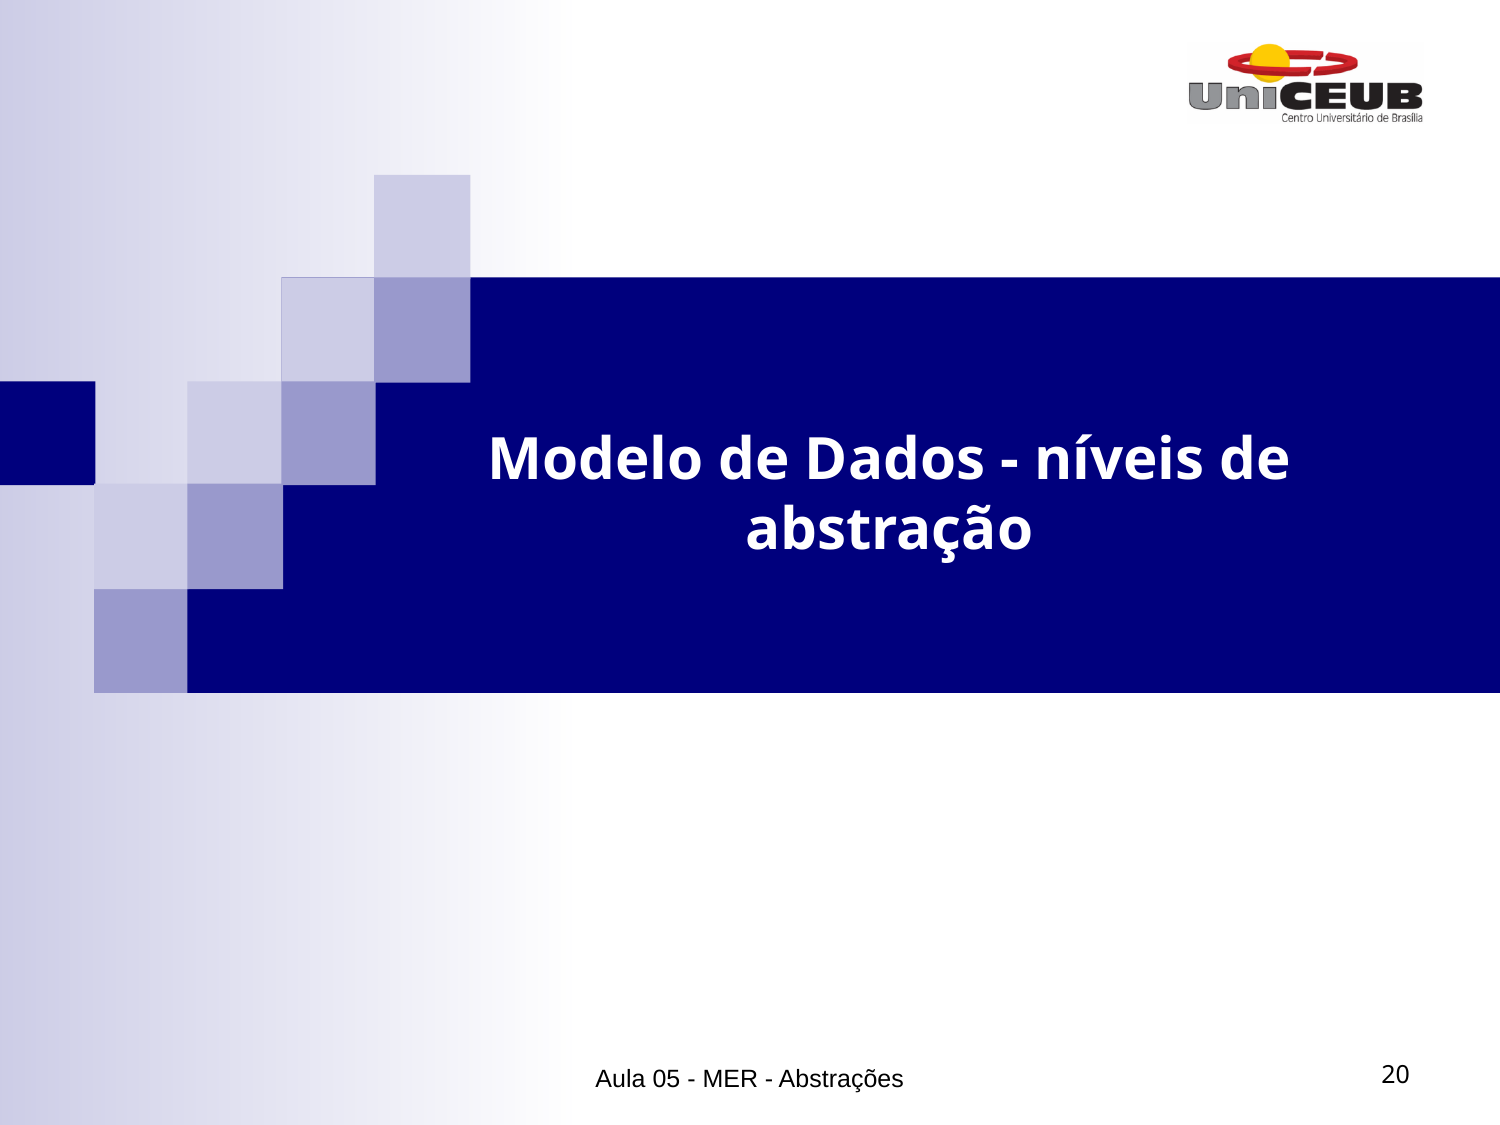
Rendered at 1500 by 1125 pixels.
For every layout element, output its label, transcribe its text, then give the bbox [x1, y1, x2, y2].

footer Aula 05 - MER - Abstrações [512, 1025, 988, 1100]
picture [1186, 42, 1424, 125]
title Modelo de Dados - níveis de abstração [336, 326, 1443, 657]
text_box ‹#› [1074, 1024, 1425, 1100]
